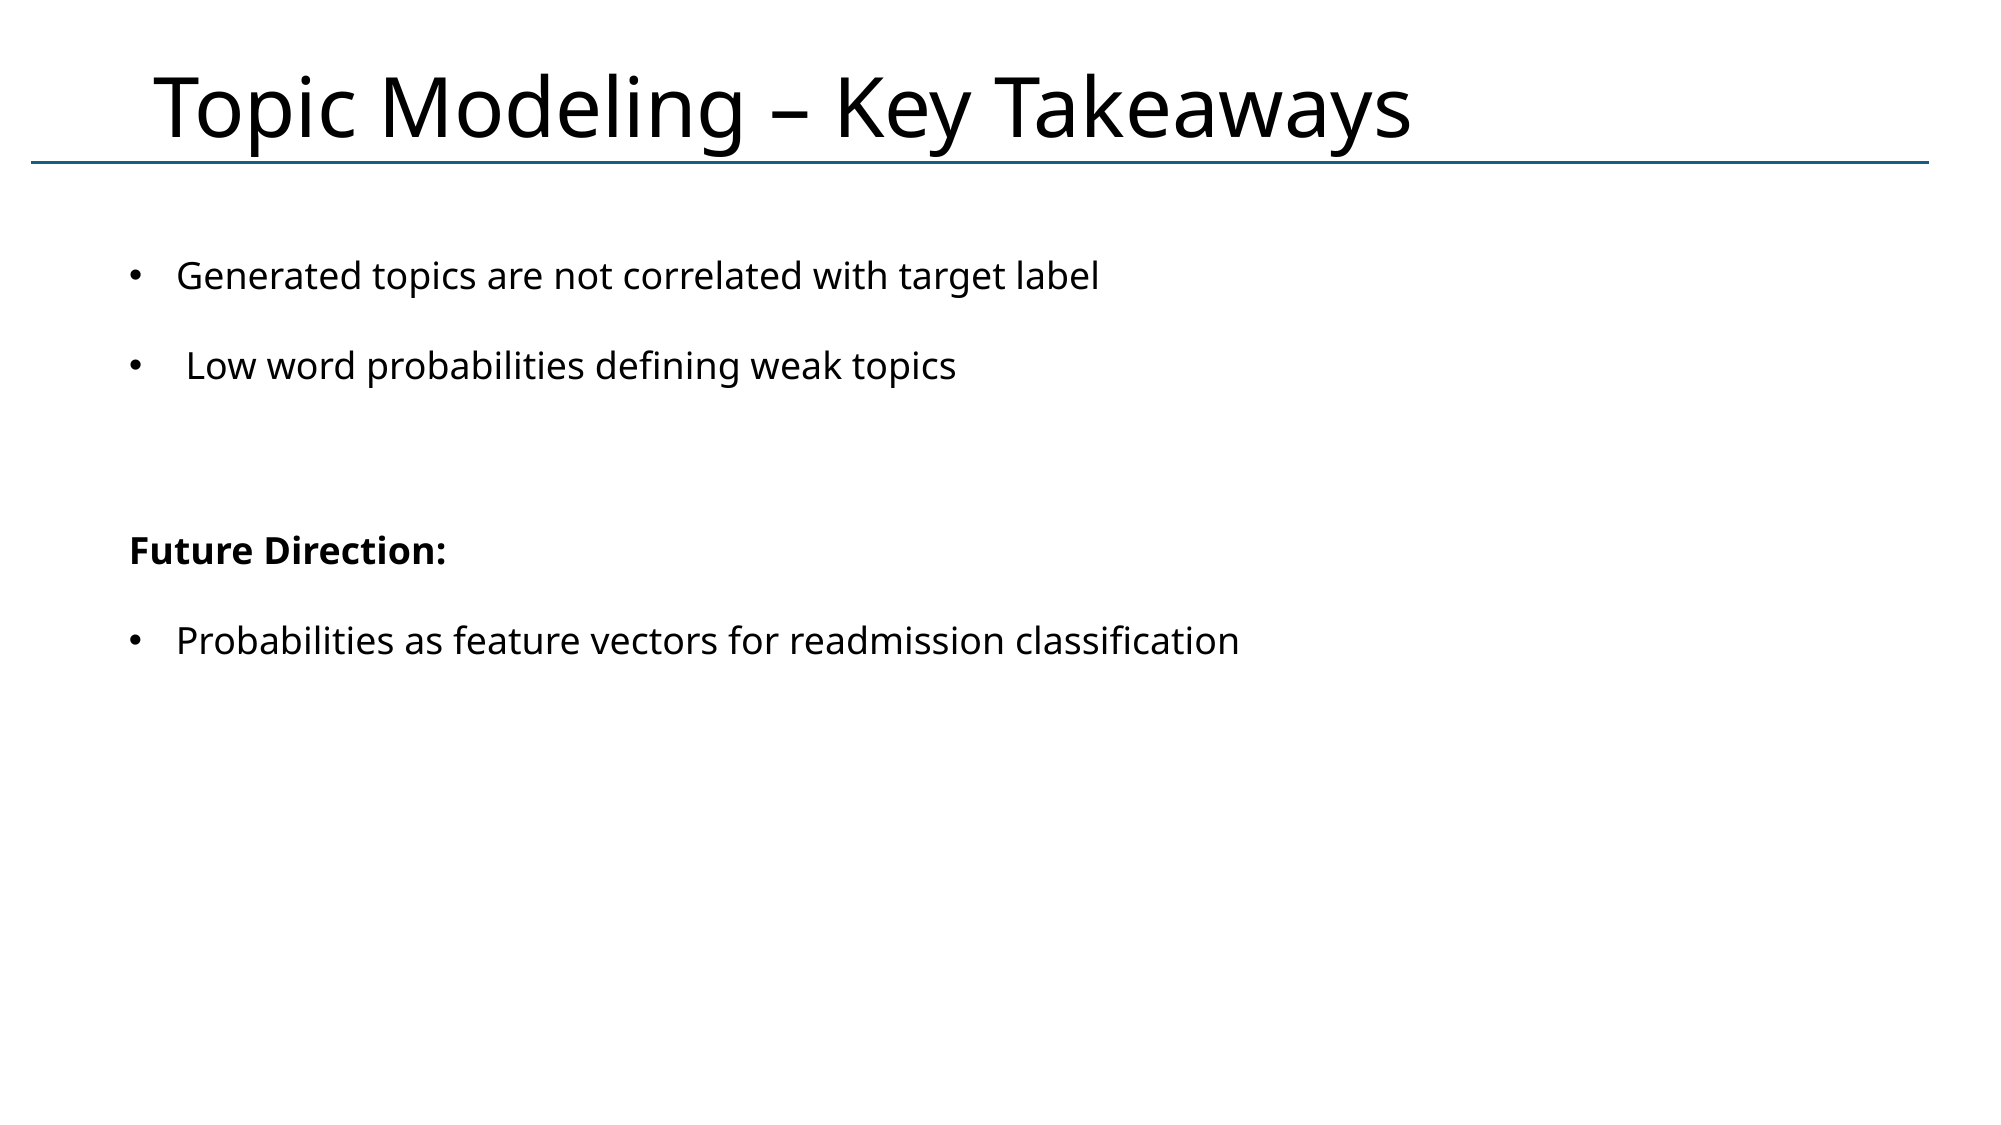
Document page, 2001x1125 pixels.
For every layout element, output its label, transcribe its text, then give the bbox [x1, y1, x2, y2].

text_box Future Direction: Probabilities as feature vectors for readmission classification [113, 474, 1674, 670]
title Topic Modeling – Key Takeaways [138, 16, 1929, 161]
text_box Generated topics are not correlated with target label Low word probabilities defining weak topics [114, 199, 1905, 485]
